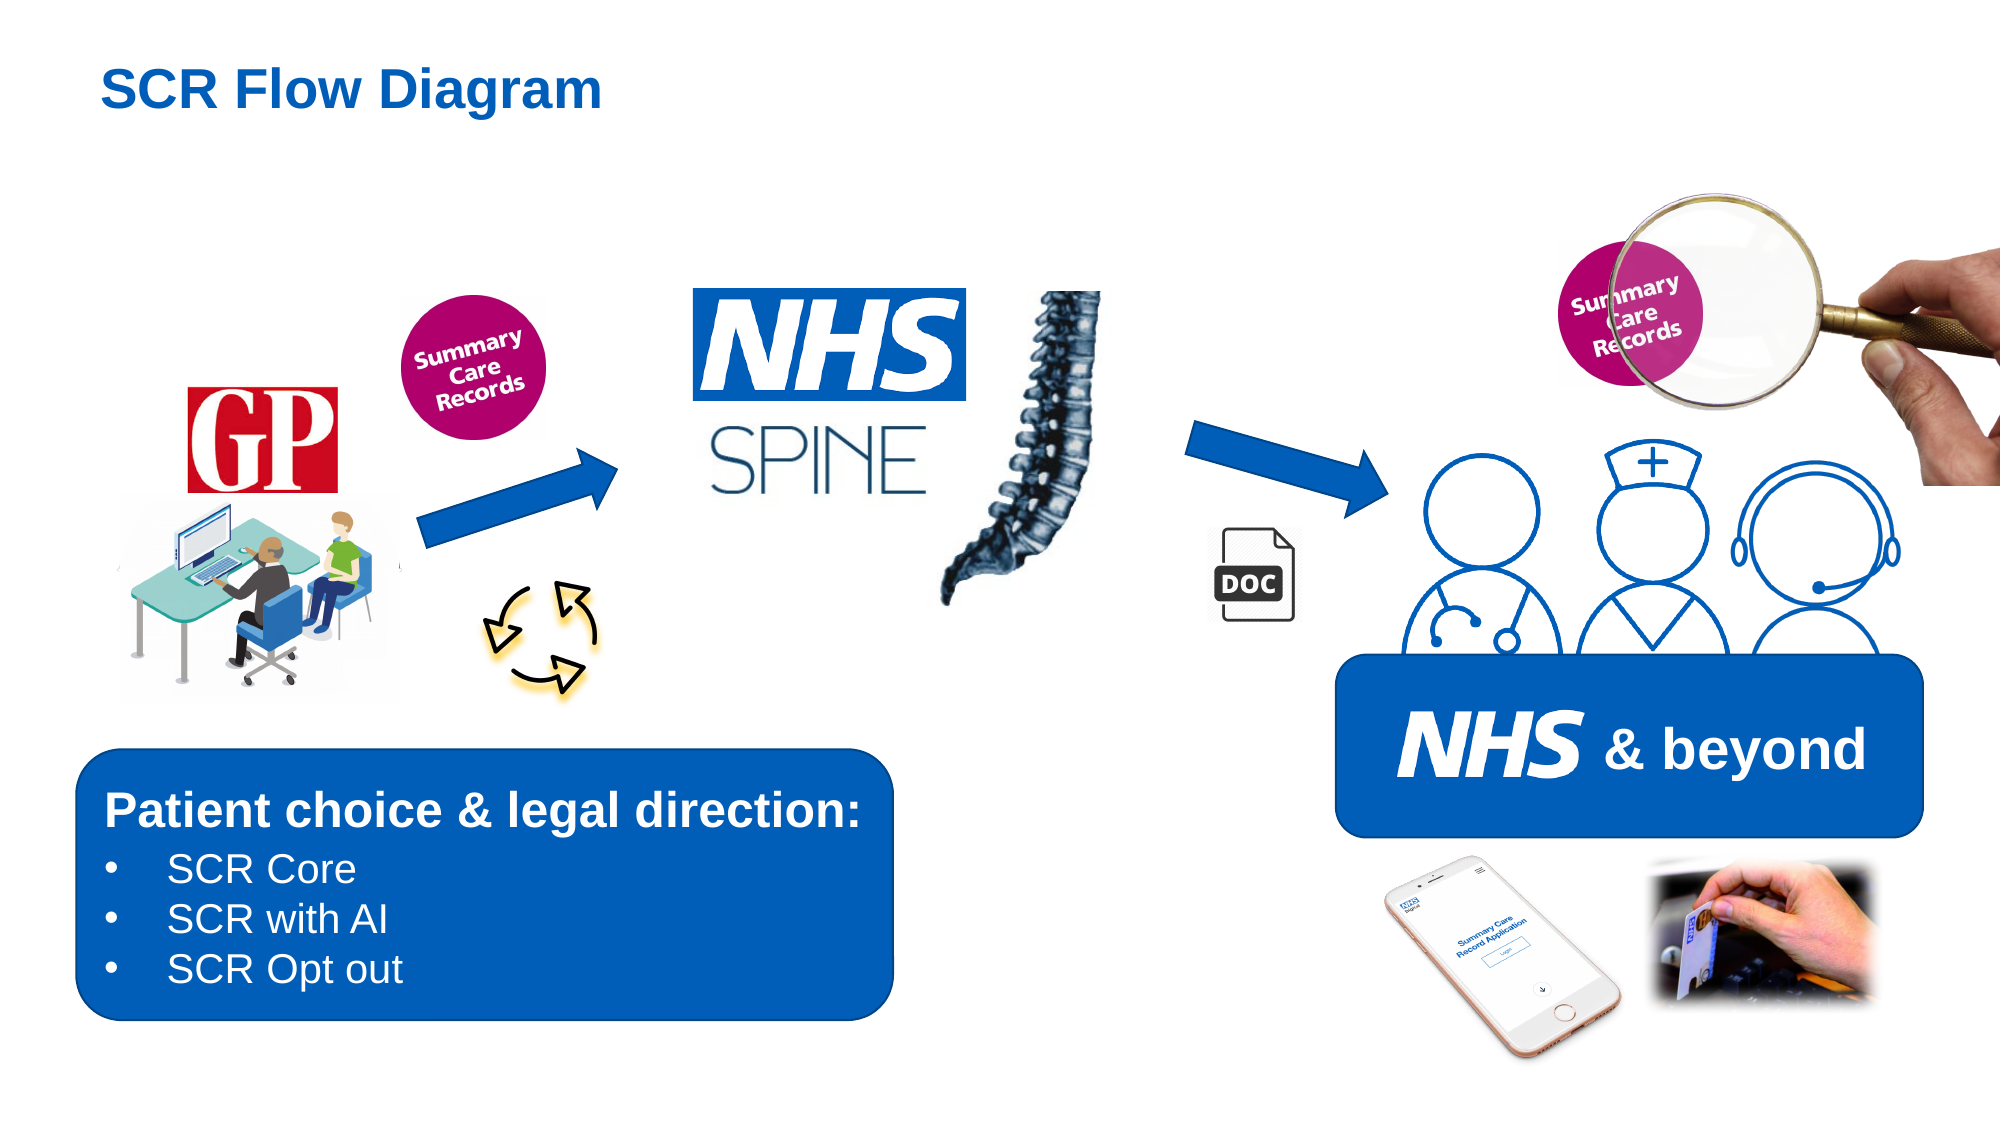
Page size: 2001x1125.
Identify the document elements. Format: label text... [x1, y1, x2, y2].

text_box & beyond [1334, 699, 1924, 839]
title SCR Flow Diagram [100, 52, 1901, 195]
text_box [416, 447, 619, 549]
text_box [686, 288, 1115, 610]
picture [1558, 241, 1589, 386]
text_box Patient choice & legal direction: SCR Core SCR with AI SCR Opt out [75, 748, 895, 1022]
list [1589, 170, 2000, 486]
picture [483, 580, 597, 695]
text_box [1184, 420, 1331, 497]
picture [1331, 413, 1945, 785]
picture [1206, 526, 1303, 623]
picture [1641, 854, 1885, 1016]
picture [1380, 853, 1628, 1075]
picture [117, 380, 402, 705]
picture [401, 295, 546, 440]
